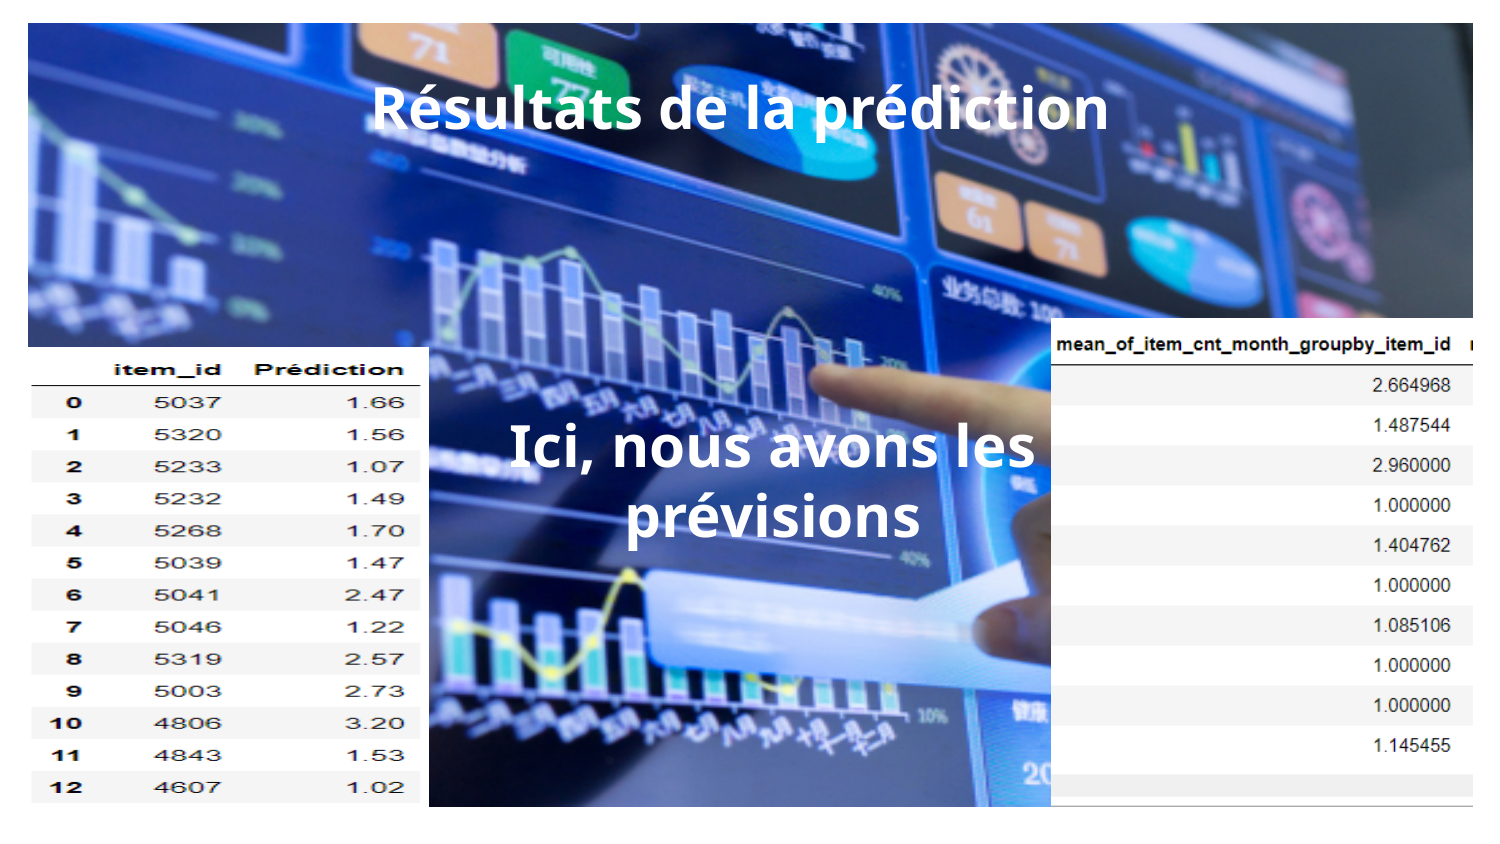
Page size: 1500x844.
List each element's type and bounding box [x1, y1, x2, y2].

picture [28, 23, 1473, 808]
